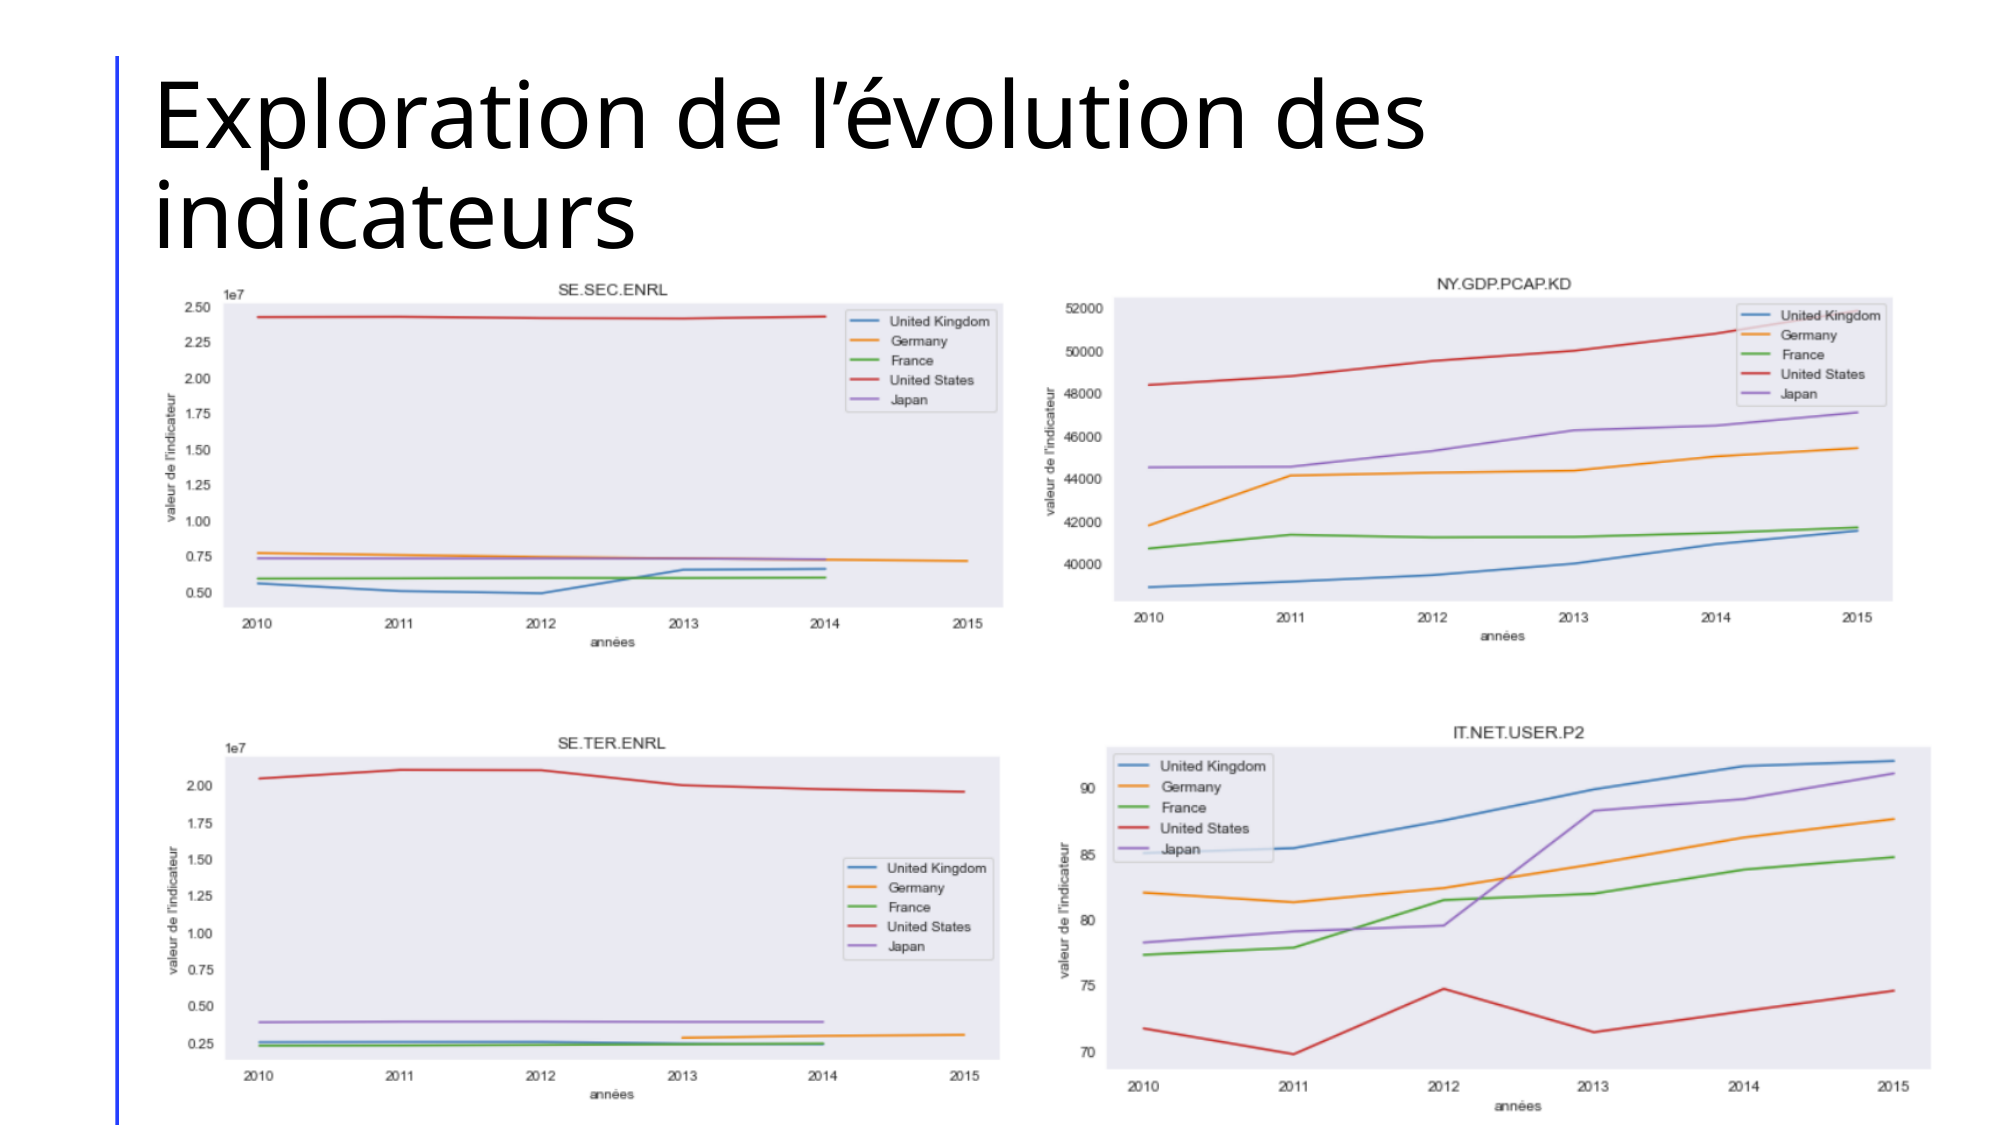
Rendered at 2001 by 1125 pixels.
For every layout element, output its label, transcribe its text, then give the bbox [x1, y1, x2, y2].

picture [137, 722, 1020, 1110]
picture [1042, 715, 1946, 1119]
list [137, 272, 1020, 659]
picture [1035, 251, 1906, 654]
title Exploration de l’évolution des indicateurs [137, 59, 1863, 278]
